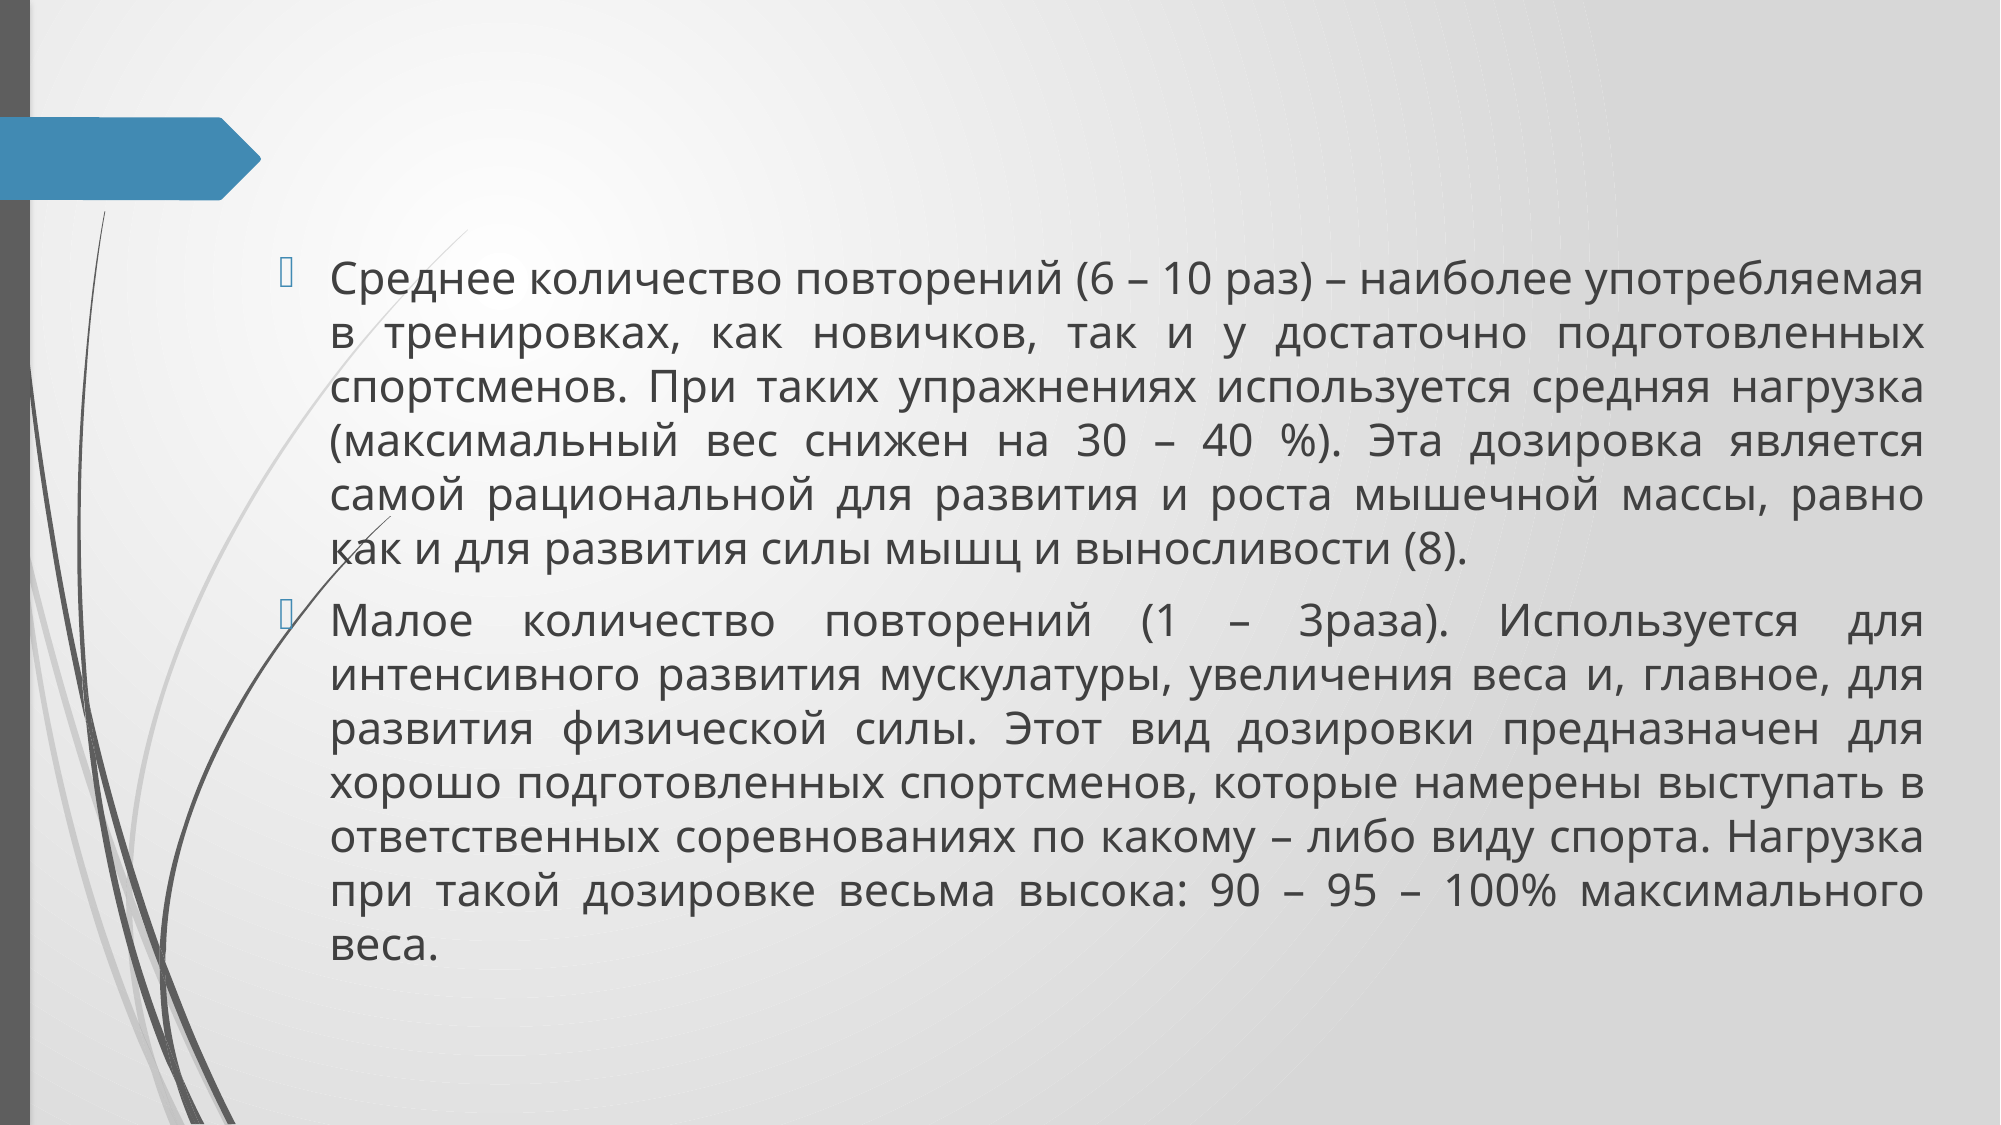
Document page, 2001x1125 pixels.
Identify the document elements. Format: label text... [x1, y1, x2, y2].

list Среднее количество повторений (6 – 10 раз) – наиболее употребляемая в тренировках, как новичков, так и у достаточно подготовленных спортсменов. При таких упражнениях используется средняя нагрузка (максимальный вес снижен на 30 – 40 %). Эта дозировка является самой рациональной для развития и роста мышечной массы, равно как и для развития силы мышц и выносливости (8). Малое количество повторений (1 – 3раза). Используется для интенсивного развития мускулатуры, увеличения веса и, главное, для развития физической силы. Этот вид дозировки предназначен для хорошо подготовленных спортсменов, которые намерены выступать в ответственных соревнованиях по какому – либо виду спорта. Нагрузка при такой дозировке весьма высока: 90 – 95 – 100% максимального веса. [263, 241, 1942, 1037]
